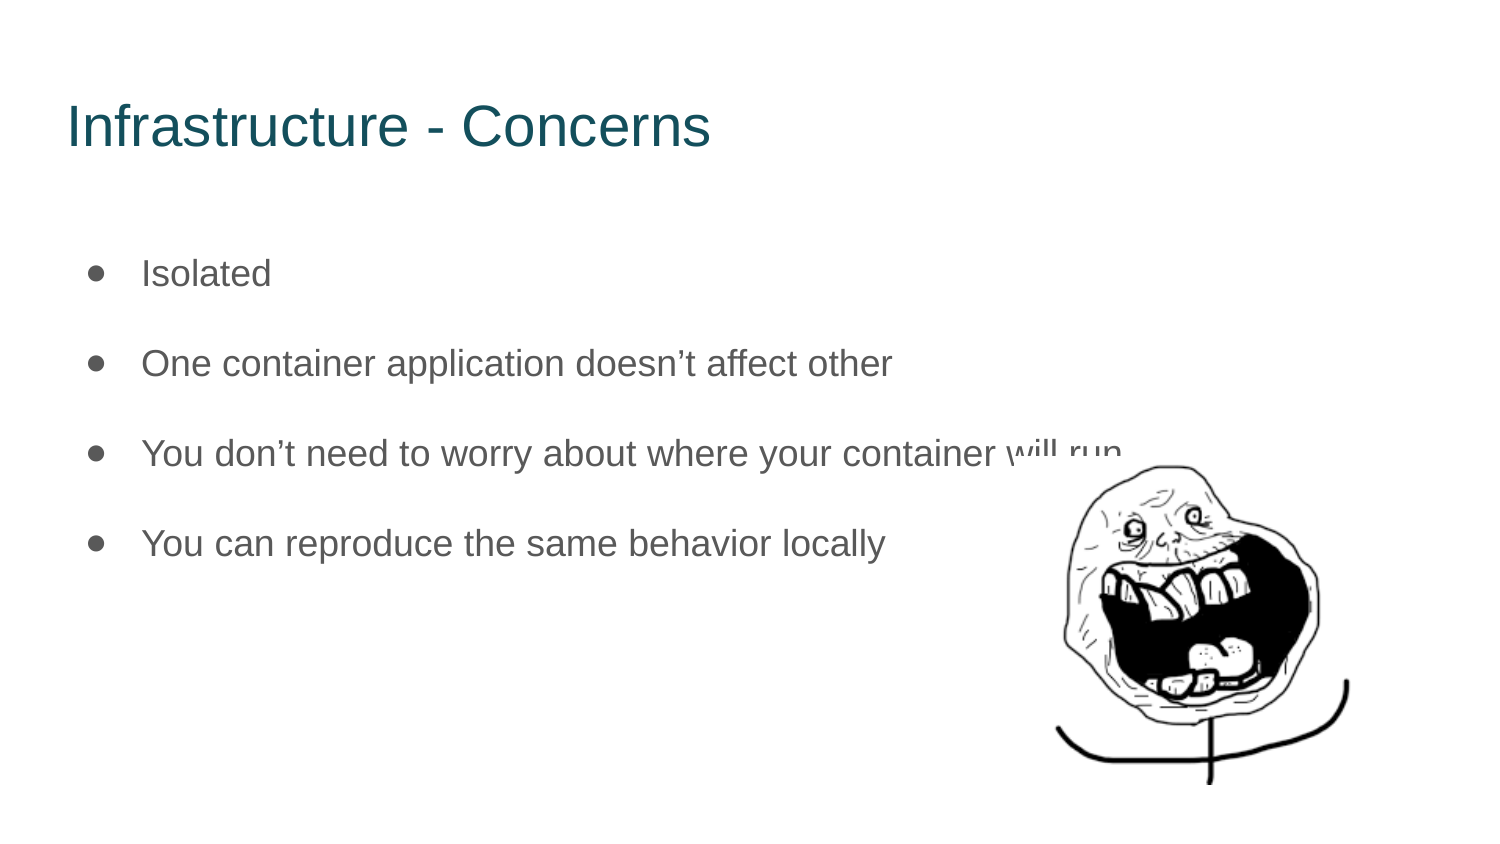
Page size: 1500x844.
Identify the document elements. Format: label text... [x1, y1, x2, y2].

picture [1014, 456, 1390, 786]
title Infrastructure - Concerns [51, 72, 1449, 167]
list Isolated One container application doesn’t affect other You don’t need to worry about where your container will run You can reproduce the same behavior locally [51, 189, 1449, 750]
